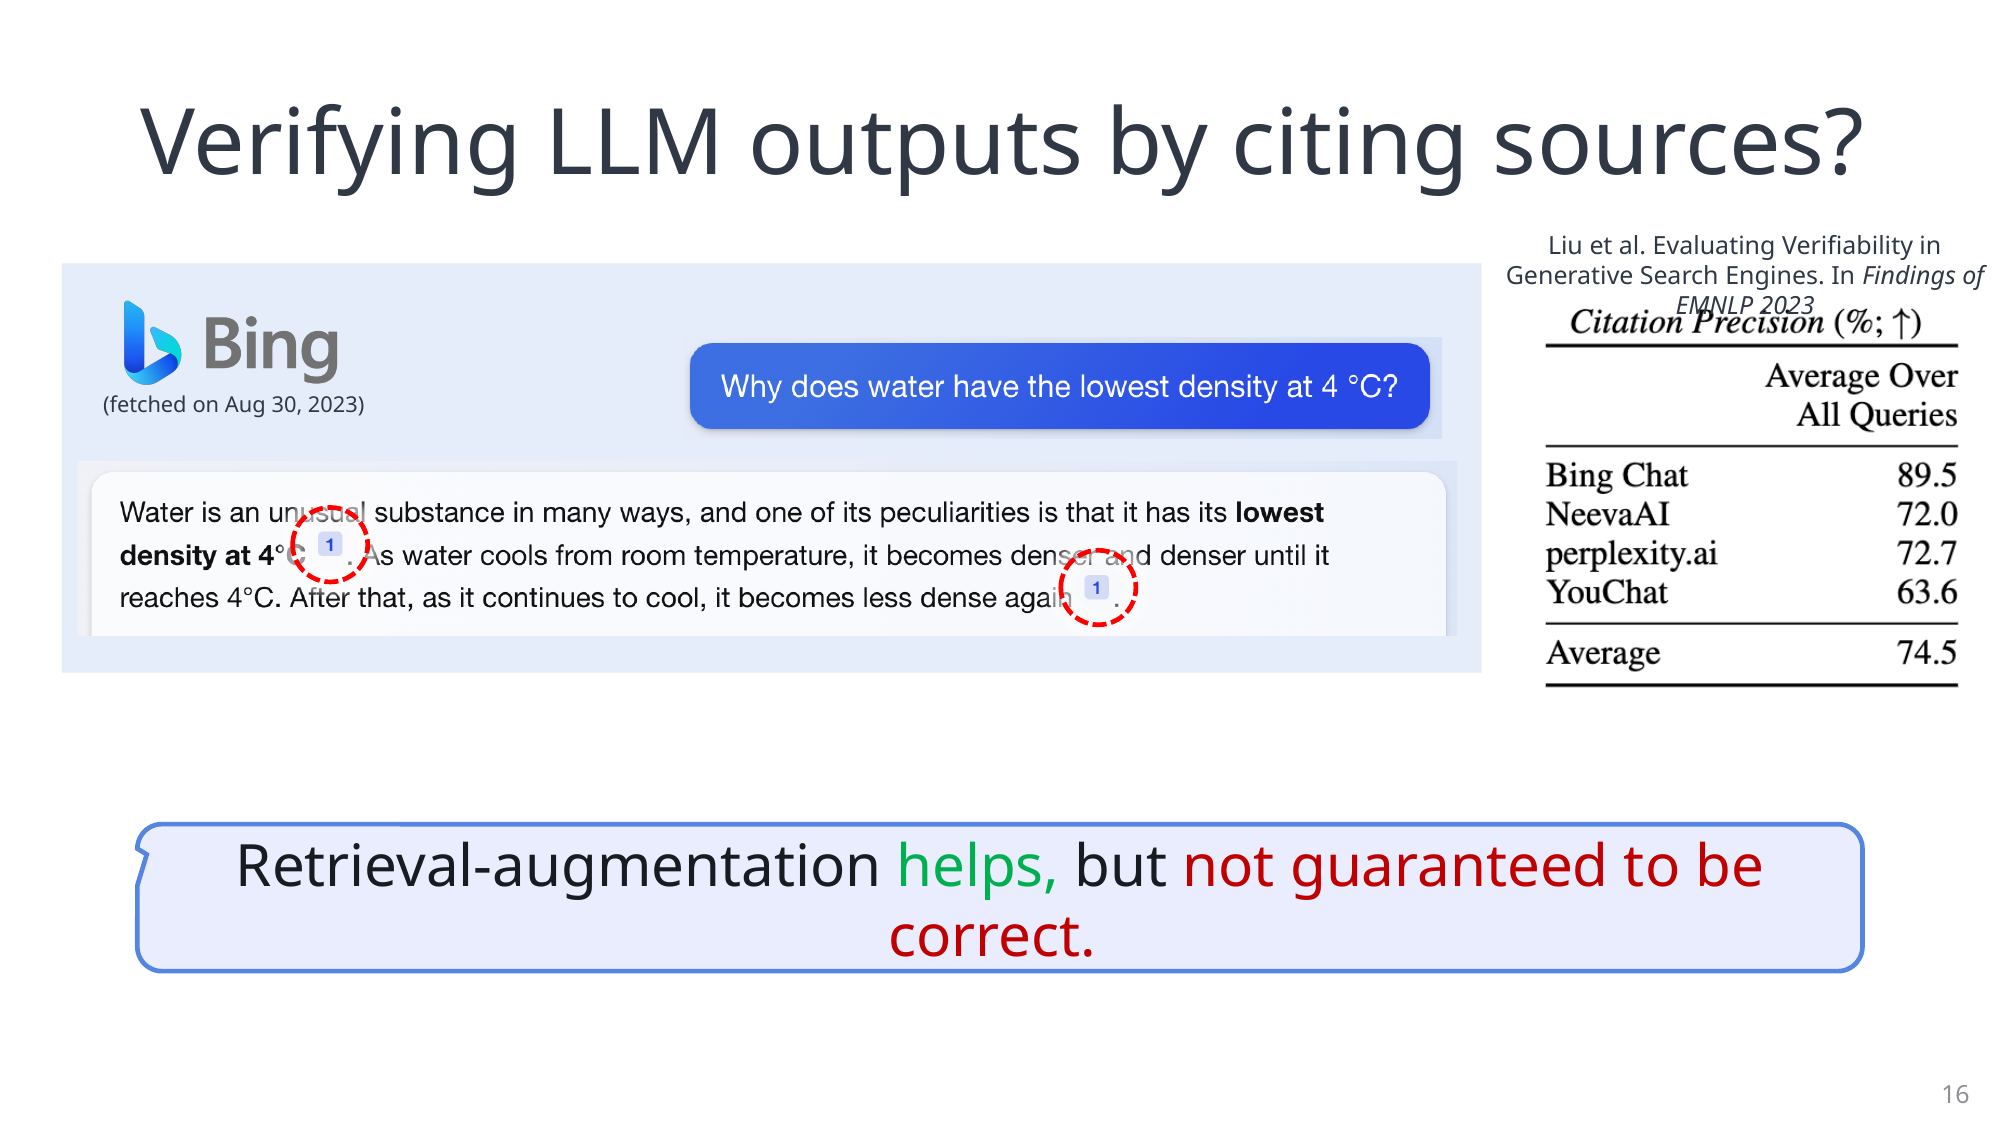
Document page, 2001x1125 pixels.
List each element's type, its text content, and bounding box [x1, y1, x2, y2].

picture [1534, 306, 1973, 691]
text_box Liu et al. Evaluating Verifiability in Generative Search Engines. In Findings of EMNLP 2023 [1476, 222, 2000, 327]
picture [684, 337, 1442, 439]
slide_number 16 [1912, 1065, 2000, 1125]
text_box Retrieval-augmentation helps, but not guaranteed to be correct. [136, 823, 1864, 973]
text_box (fetched on Aug 30, 2023) [13, 383, 455, 424]
picture [112, 276, 346, 408]
title Verifying LLM outputs by citing sources? [32, 62, 1974, 228]
text_box [61, 262, 1483, 674]
picture [77, 461, 1458, 636]
